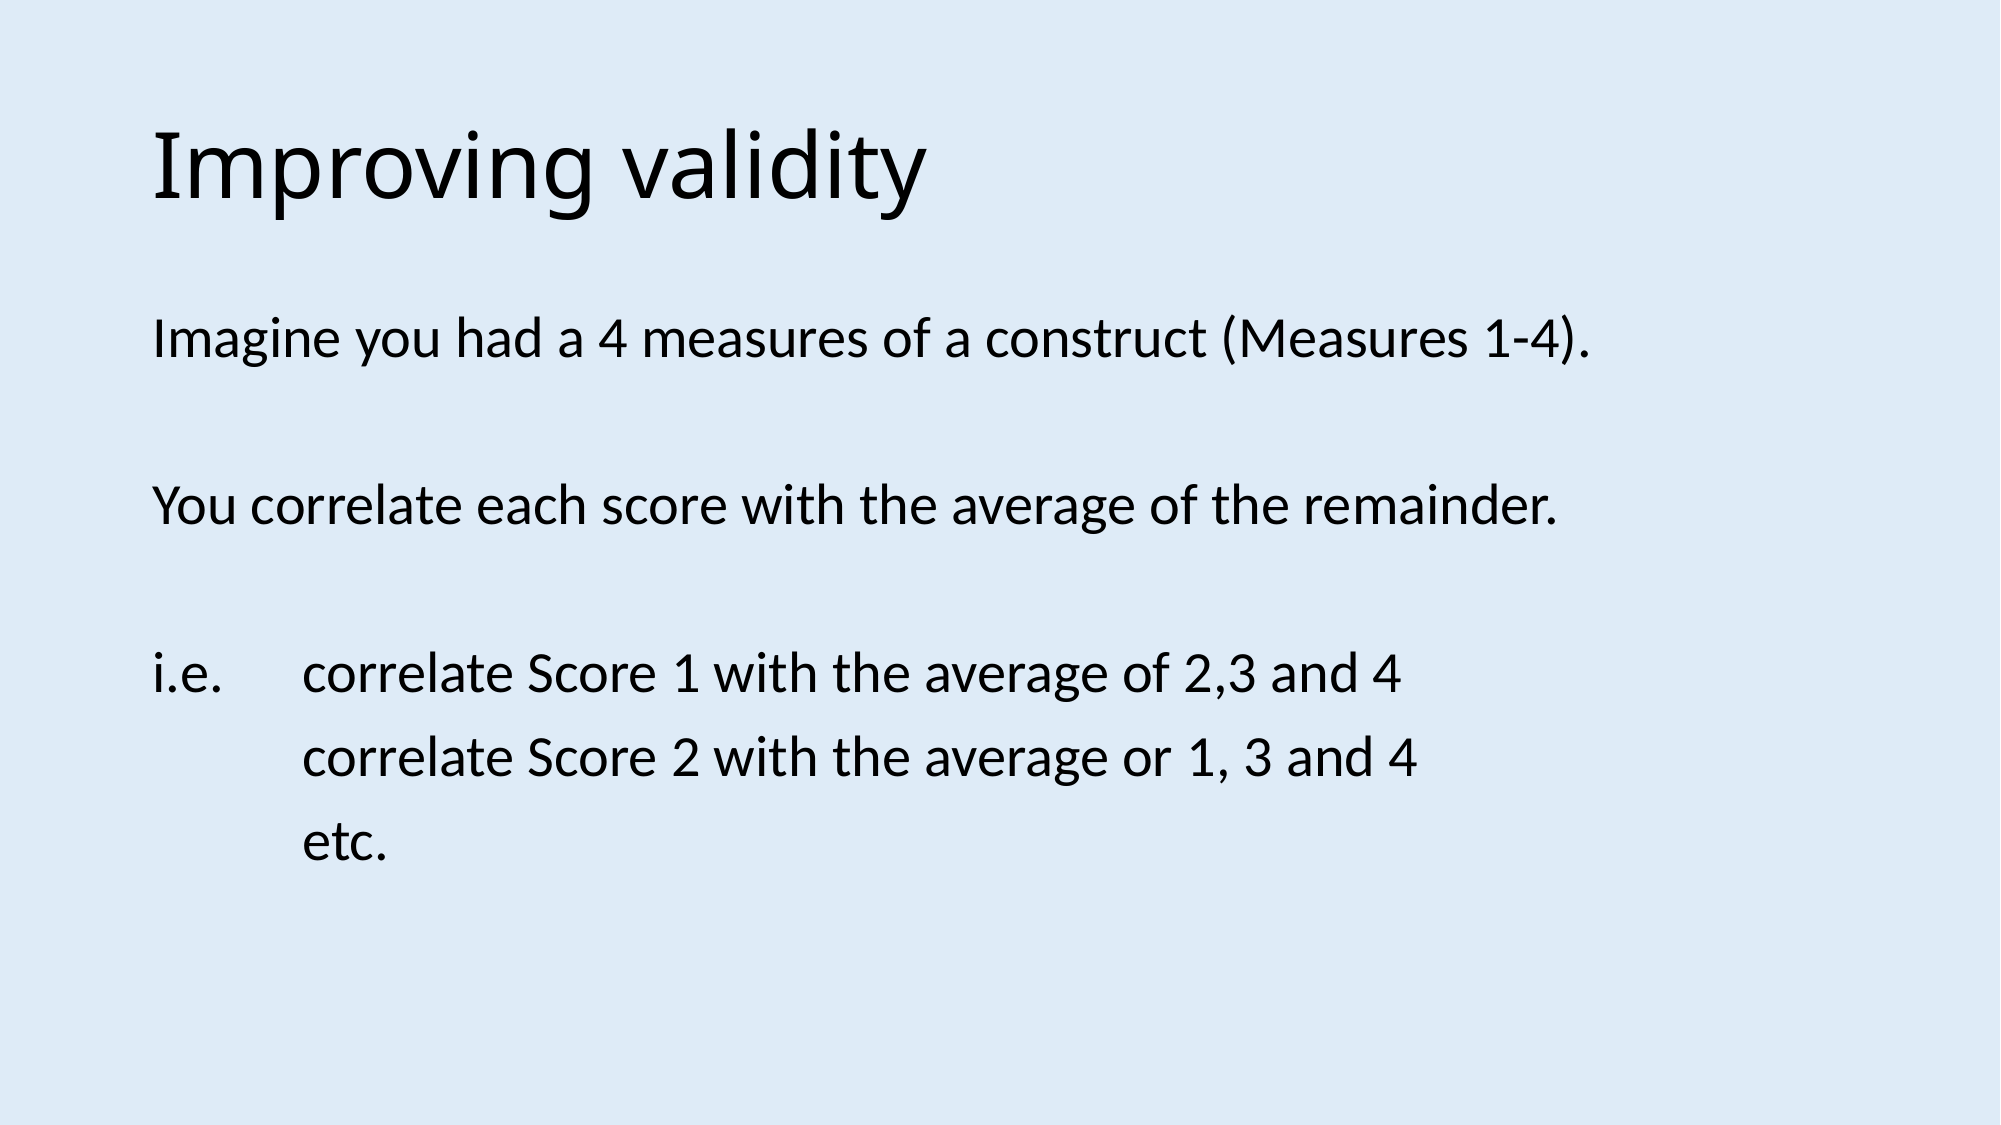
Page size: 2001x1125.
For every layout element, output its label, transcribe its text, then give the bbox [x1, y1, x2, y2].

list Imagine you had a 4 measures of a construct (Measures 1-4). You correlate each score with the average of the remainder. i.e. correlate Score 1 with the average of 2,3 and 4 correlate Score 2 with the average or 1, 3 and 4 etc. [137, 299, 1863, 1014]
title Improving validity [137, 59, 1863, 278]
